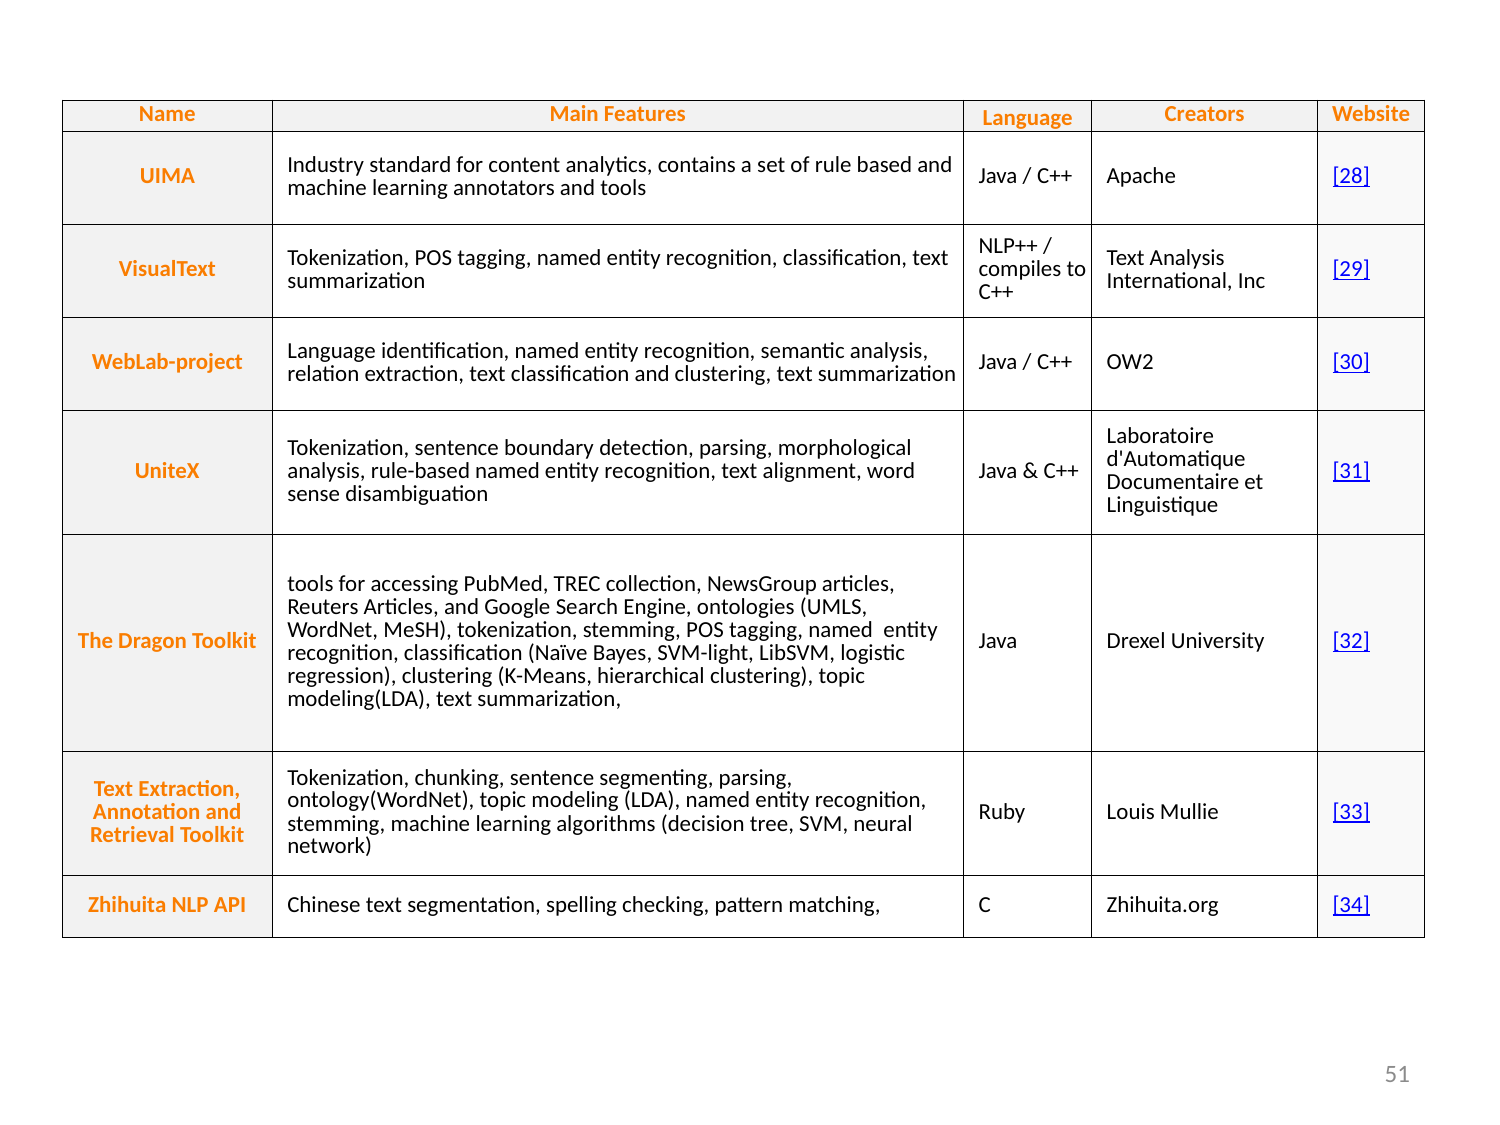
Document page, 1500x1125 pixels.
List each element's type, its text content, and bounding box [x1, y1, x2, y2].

table_header Language [964, 101, 1091, 131]
table_cell Java [964, 535, 1091, 751]
table_header Website [1318, 101, 1424, 131]
table_cell Java / C++ [964, 318, 1091, 410]
table_cell Tokenization, POS tagging, named entity recognition, classification, text summarization [273, 225, 963, 317]
table_cell [29] [1318, 225, 1424, 317]
table_cell The Dragon Toolkit [63, 535, 272, 751]
table_cell tools for accessing PubMed, TREC collection, NewsGroup articles, Reuters Articles, and Google Search Engine, ontologies (UMLS, WordNet, MeSH), tokenization, stemming, POS tagging, named entity recognition, classification (Naïve Bayes, SVM-light, LibSVM, logistic regression), clustering (K-Means, hierarchical clustering), topic modeling(LDA), text summarization, [273, 535, 963, 751]
table_cell Text Extraction, Annotation and Retrieval Toolkit [63, 752, 272, 875]
table_cell Laboratoire d'Automatique Documentaire et Linguistique [1092, 411, 1317, 534]
table_cell UIMA [63, 132, 272, 224]
table_cell [31] [1318, 411, 1424, 534]
table_cell VisualText [63, 225, 272, 317]
table_cell Tokenization, chunking, sentence segmenting, parsing, ontology(WordNet), topic modeling (LDA), named entity recognition, stemming, machine learning algorithms (decision tree, SVM, neural network) [273, 752, 963, 875]
table_cell Ruby [964, 752, 1091, 875]
table_cell Tokenization, sentence boundary detection, parsing, morphological analysis, rule-based named entity recognition, text alignment, word sense disambiguation [273, 411, 963, 534]
table_cell Java & C++ [964, 411, 1091, 534]
table_cell UniteX [63, 411, 272, 534]
table_cell Zhihuita NLP API [63, 876, 272, 937]
table_cell C [964, 876, 1091, 937]
table_cell Zhihuita.org [1092, 876, 1317, 937]
table_cell [28] [1318, 132, 1424, 224]
table_cell OW2 [1092, 318, 1317, 410]
table_cell WebLab-project [63, 318, 272, 410]
table_cell [33] [1318, 752, 1424, 875]
table_cell Apache [1092, 132, 1317, 224]
table_cell [32] [1318, 535, 1424, 751]
table_cell Text Analysis International, Inc [1092, 225, 1317, 317]
slide_number 51 [1074, 1042, 1425, 1103]
table_cell Louis Mullie [1092, 752, 1317, 875]
table_header Creators [1092, 101, 1317, 131]
table_cell Chinese text segmentation, spelling checking, pattern matching, [273, 876, 963, 937]
table_cell NLP++ / compiles to C++ [964, 225, 1091, 317]
table_cell Language identification, named entity recognition, semantic analysis, relation extraction, text classification and clustering, text summarization [273, 318, 963, 410]
table_cell Drexel University [1092, 535, 1317, 751]
table_header Main Features [273, 101, 963, 131]
table_cell [34] [1318, 876, 1424, 937]
table_cell [30] [1318, 318, 1424, 410]
table_cell Industry standard for content analytics, contains a set of rule based and machine learning annotators and tools [273, 132, 963, 224]
table_header Name [63, 101, 272, 131]
table_cell Java / C++ [964, 132, 1091, 224]
